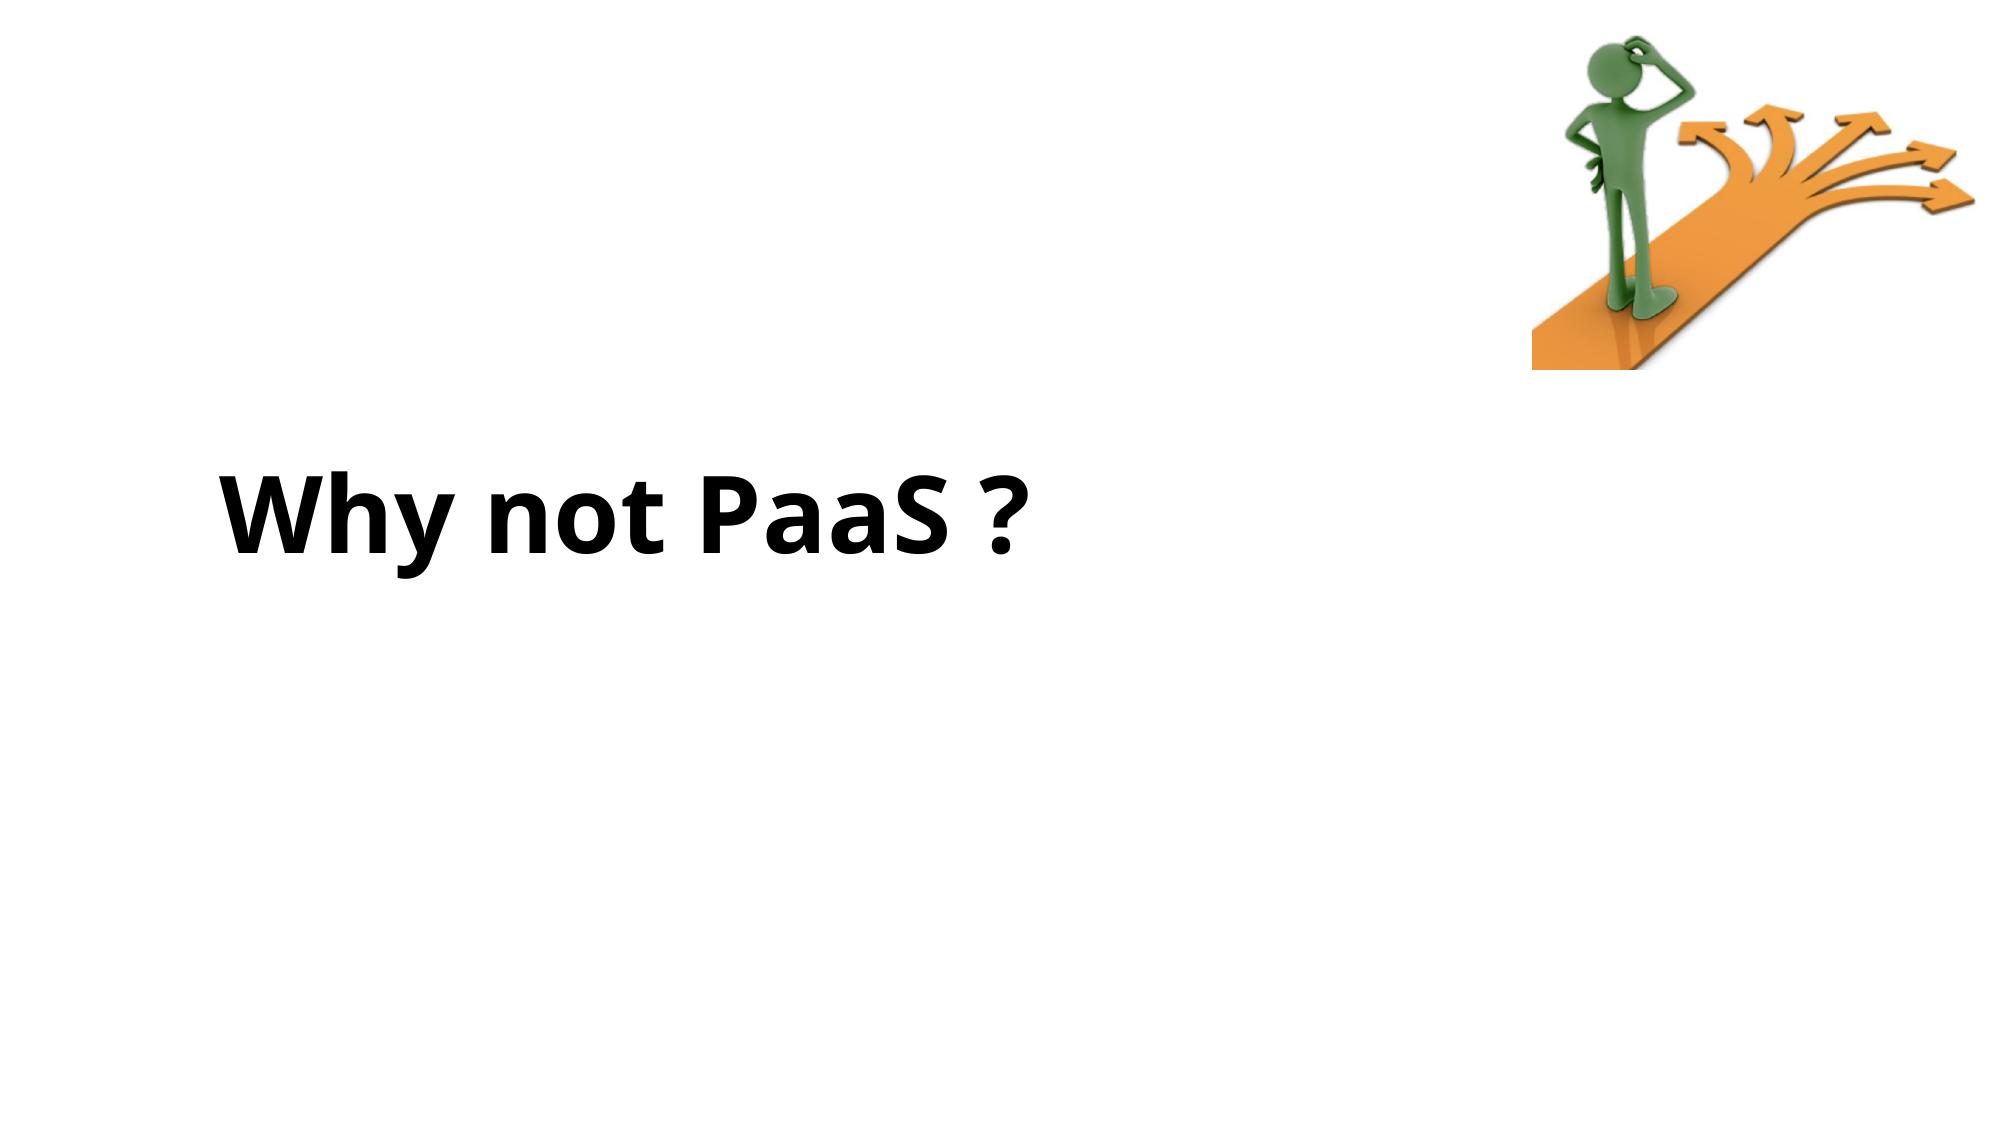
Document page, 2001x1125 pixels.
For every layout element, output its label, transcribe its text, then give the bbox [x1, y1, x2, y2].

picture [1531, 0, 2000, 370]
title Why not PaaS ? [204, 411, 1169, 627]
